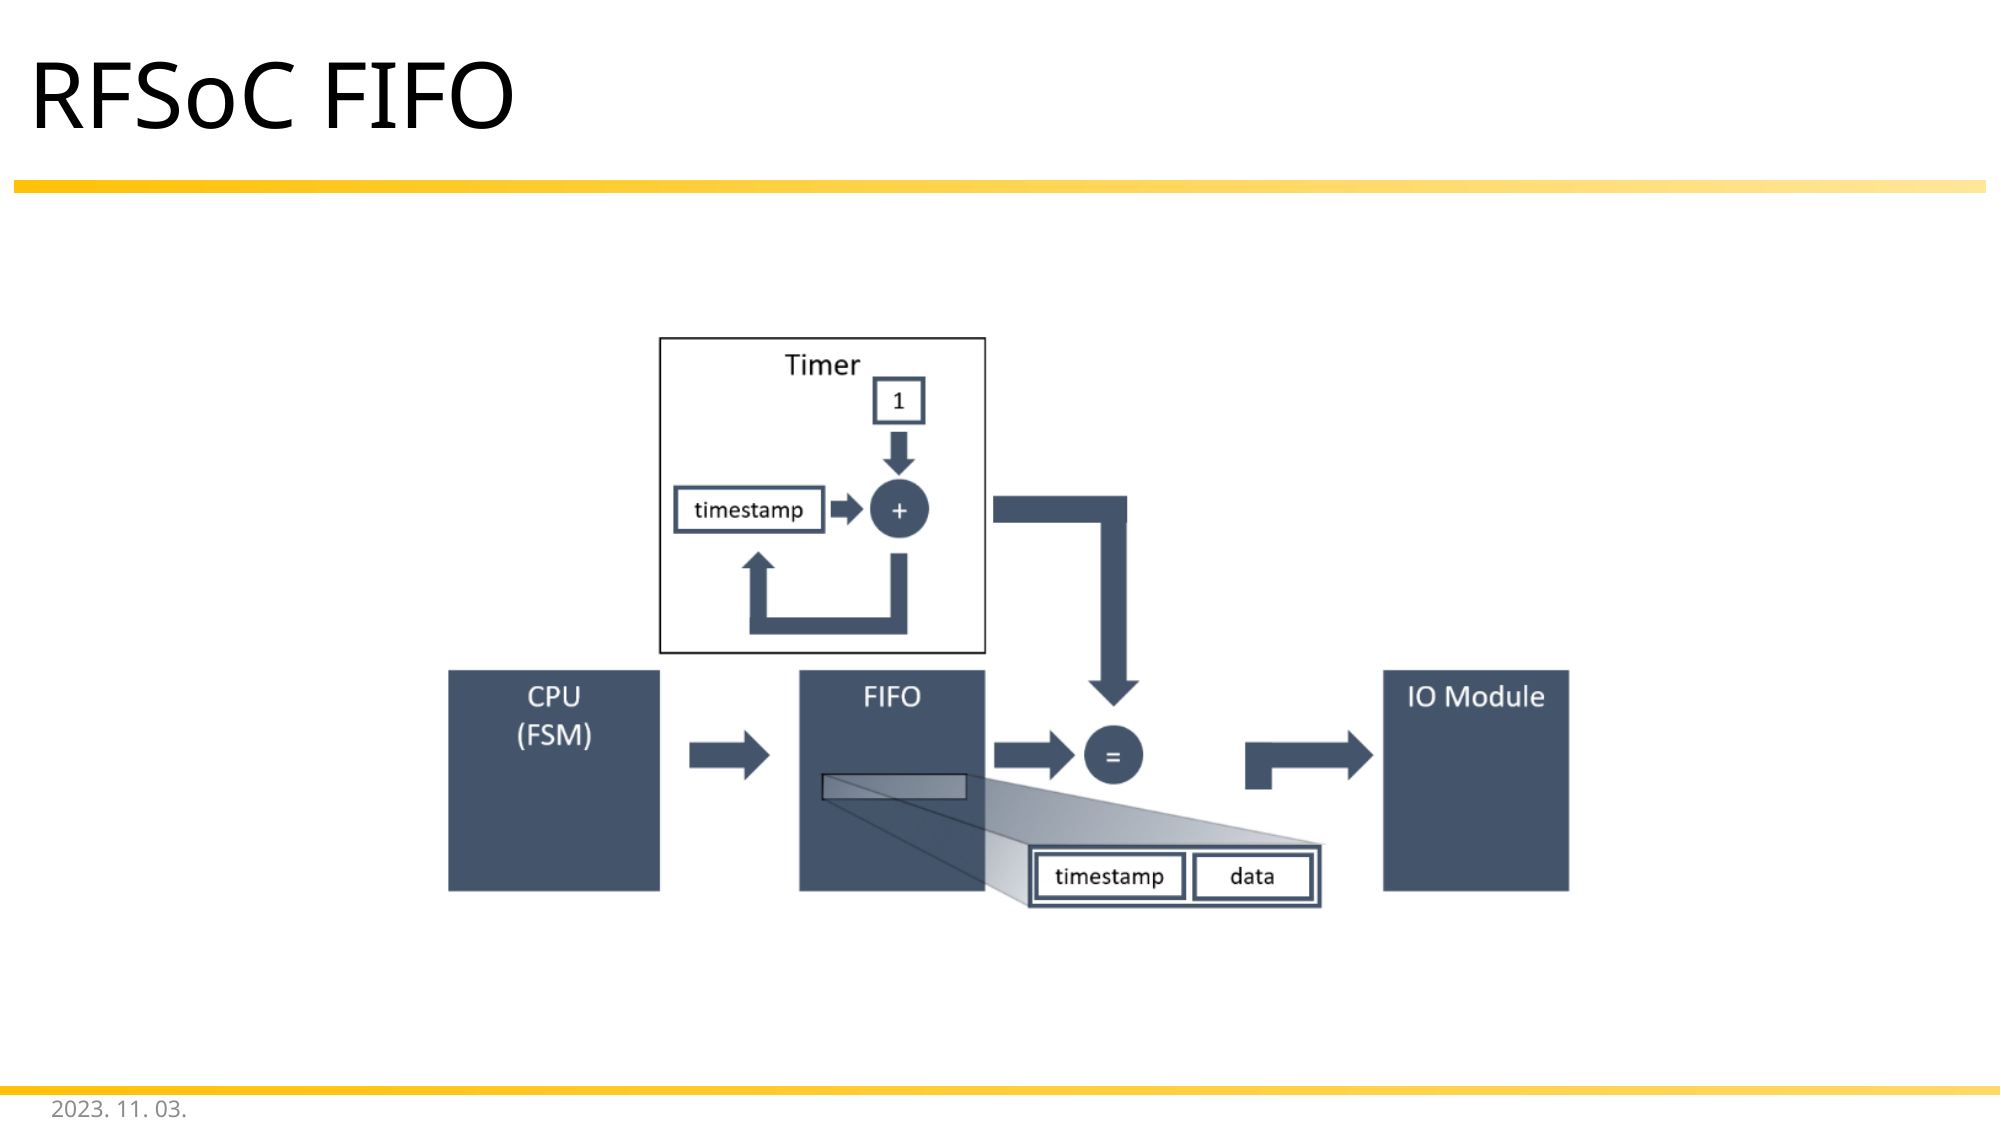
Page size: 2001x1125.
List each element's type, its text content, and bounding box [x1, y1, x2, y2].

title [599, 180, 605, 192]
picture [387, 325, 1613, 926]
slide_number 2023. 11. 03. [36, 1078, 486, 1125]
title RFSoC FIFO [13, 25, 1986, 173]
